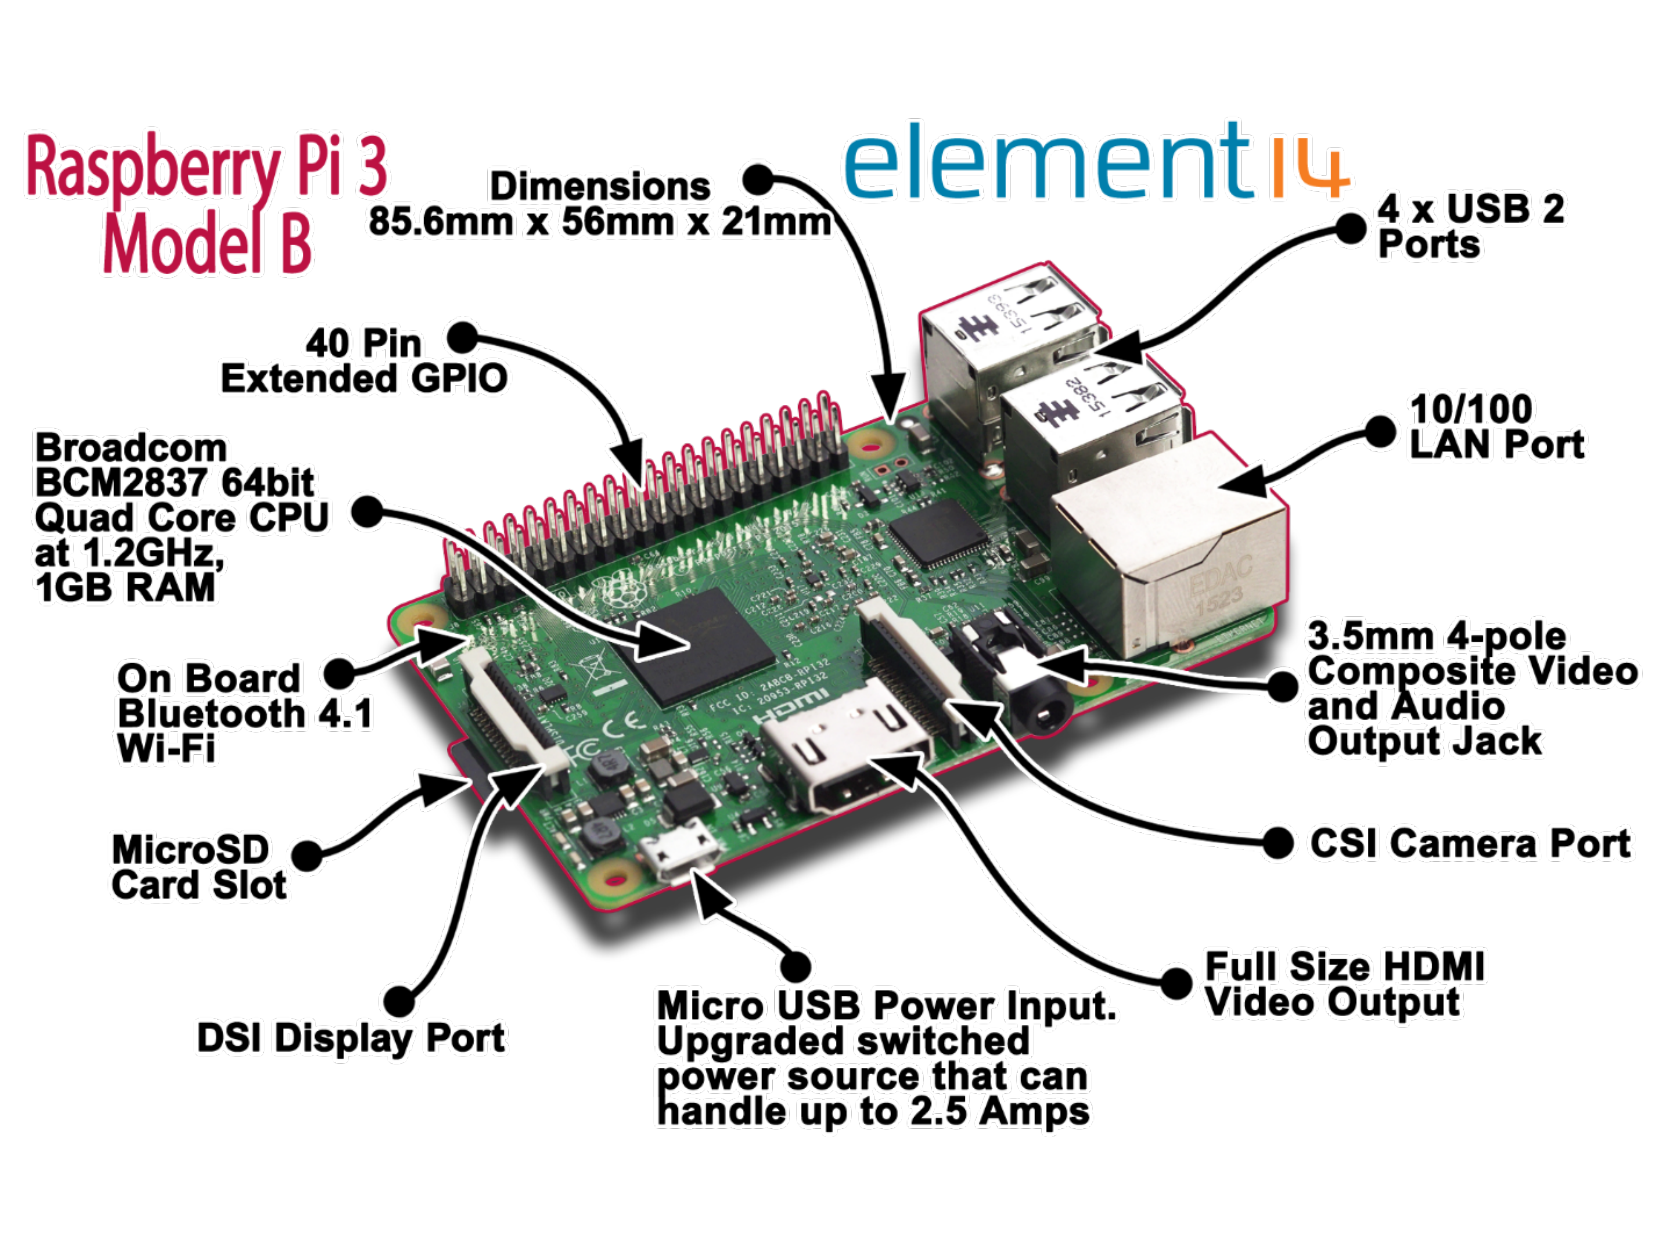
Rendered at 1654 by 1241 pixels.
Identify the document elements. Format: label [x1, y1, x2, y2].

picture [7, 101, 1654, 1146]
